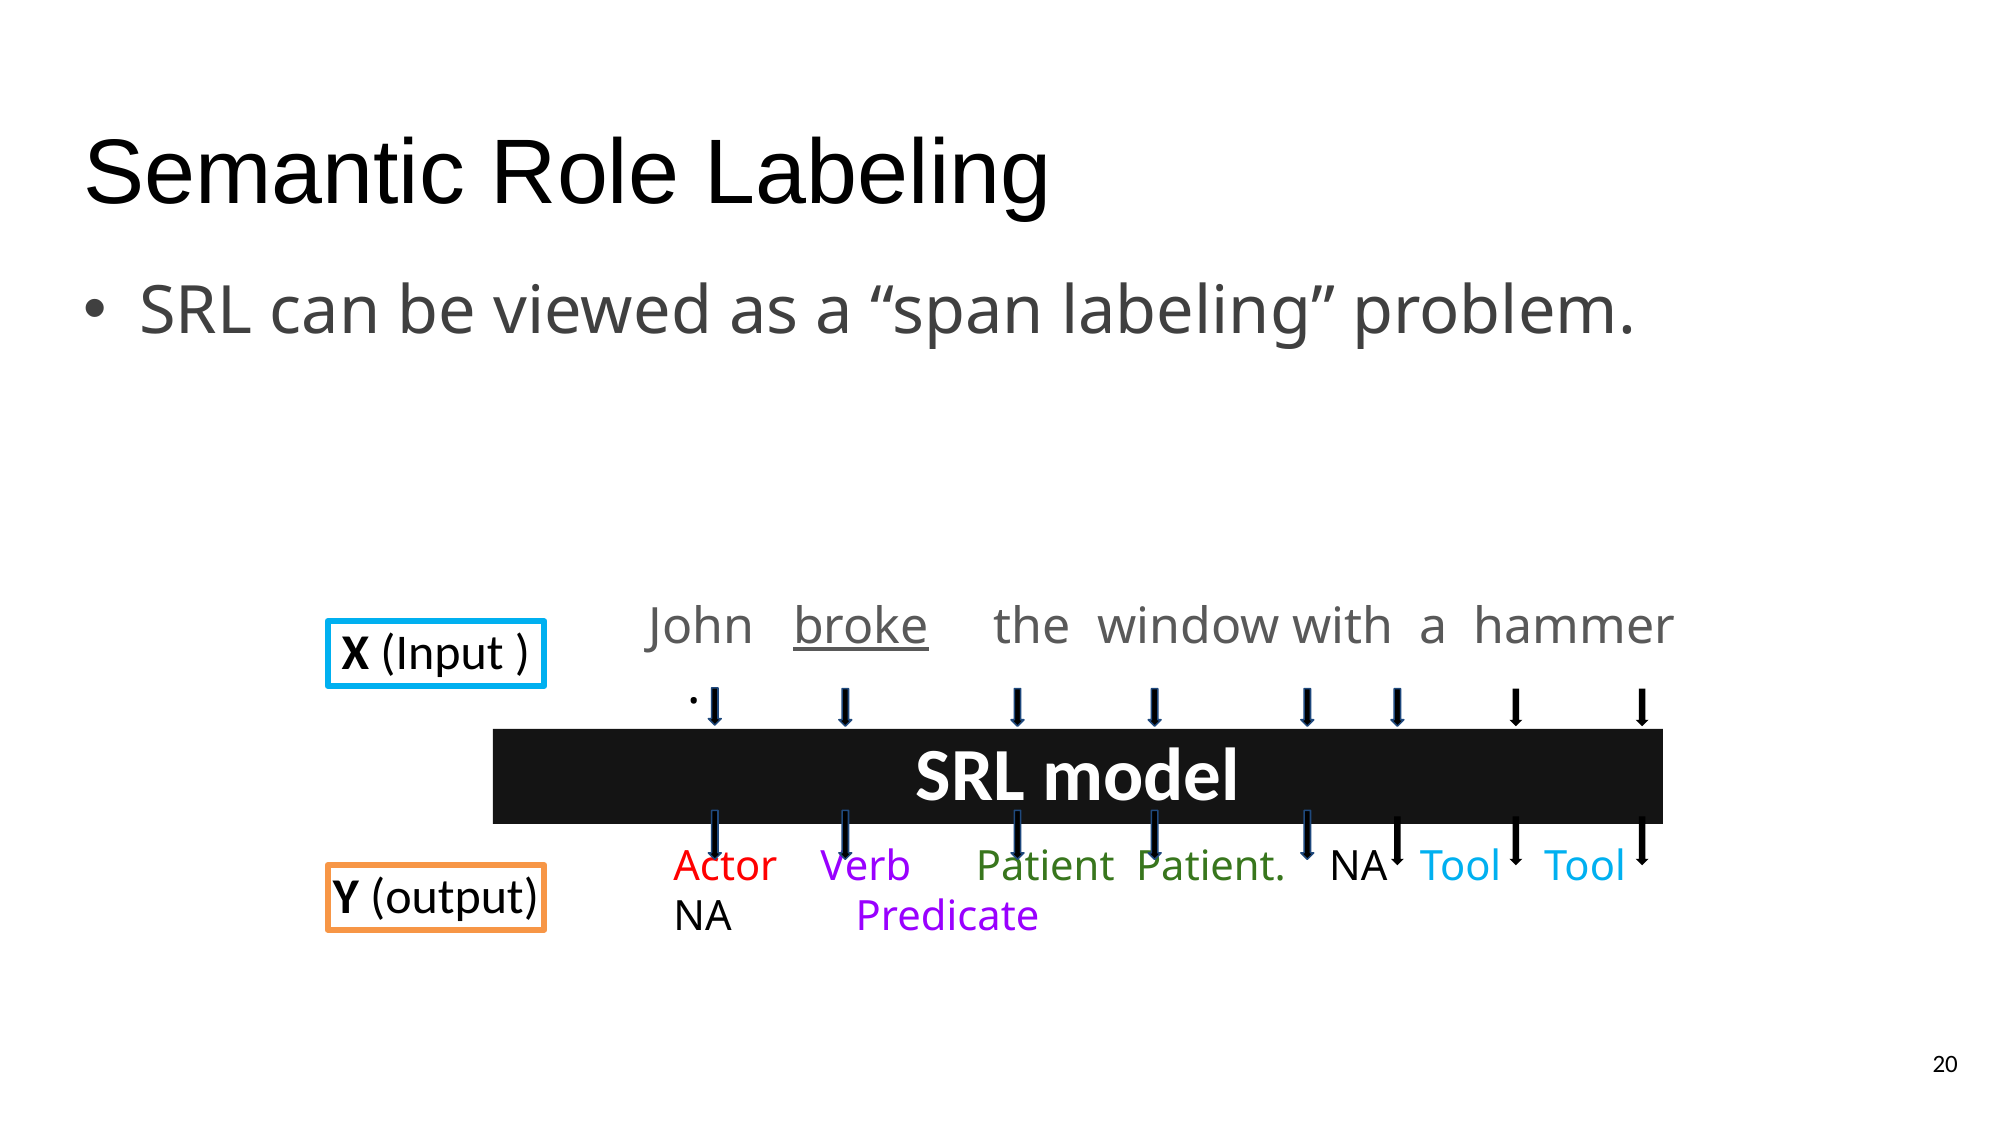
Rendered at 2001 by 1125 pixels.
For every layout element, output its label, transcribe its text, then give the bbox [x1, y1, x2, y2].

text_box X (Input ) [327, 621, 545, 686]
text_box [1635, 688, 1649, 727]
text_box [1390, 688, 1404, 727]
text_box [1011, 688, 1024, 727]
text_box [708, 810, 722, 860]
text_box John broke the window with a hammer . [633, 578, 1691, 687]
text_box [1300, 688, 1314, 727]
text_box Actor Verb Patient Patient. NA Tool Tool NA Predicate [658, 823, 1691, 972]
text_box SRL can be viewed as a “span labeling” problem. [68, 252, 1932, 1000]
text_box [1390, 816, 1404, 866]
text_box [1011, 810, 1024, 860]
text_box [838, 688, 852, 727]
text_box Y (output) [327, 865, 545, 930]
text_box SRL model [491, 727, 1665, 826]
text_box [1148, 688, 1162, 727]
text_box [1509, 816, 1523, 866]
slide_number 19 [1853, 1019, 1974, 1106]
text_box [838, 810, 852, 860]
text_box [1509, 688, 1523, 727]
title Semantic Role Labeling [68, 97, 1932, 223]
text_box [1300, 810, 1314, 860]
text_box [1148, 810, 1162, 860]
text_box [1635, 816, 1649, 866]
text_box [708, 687, 722, 726]
